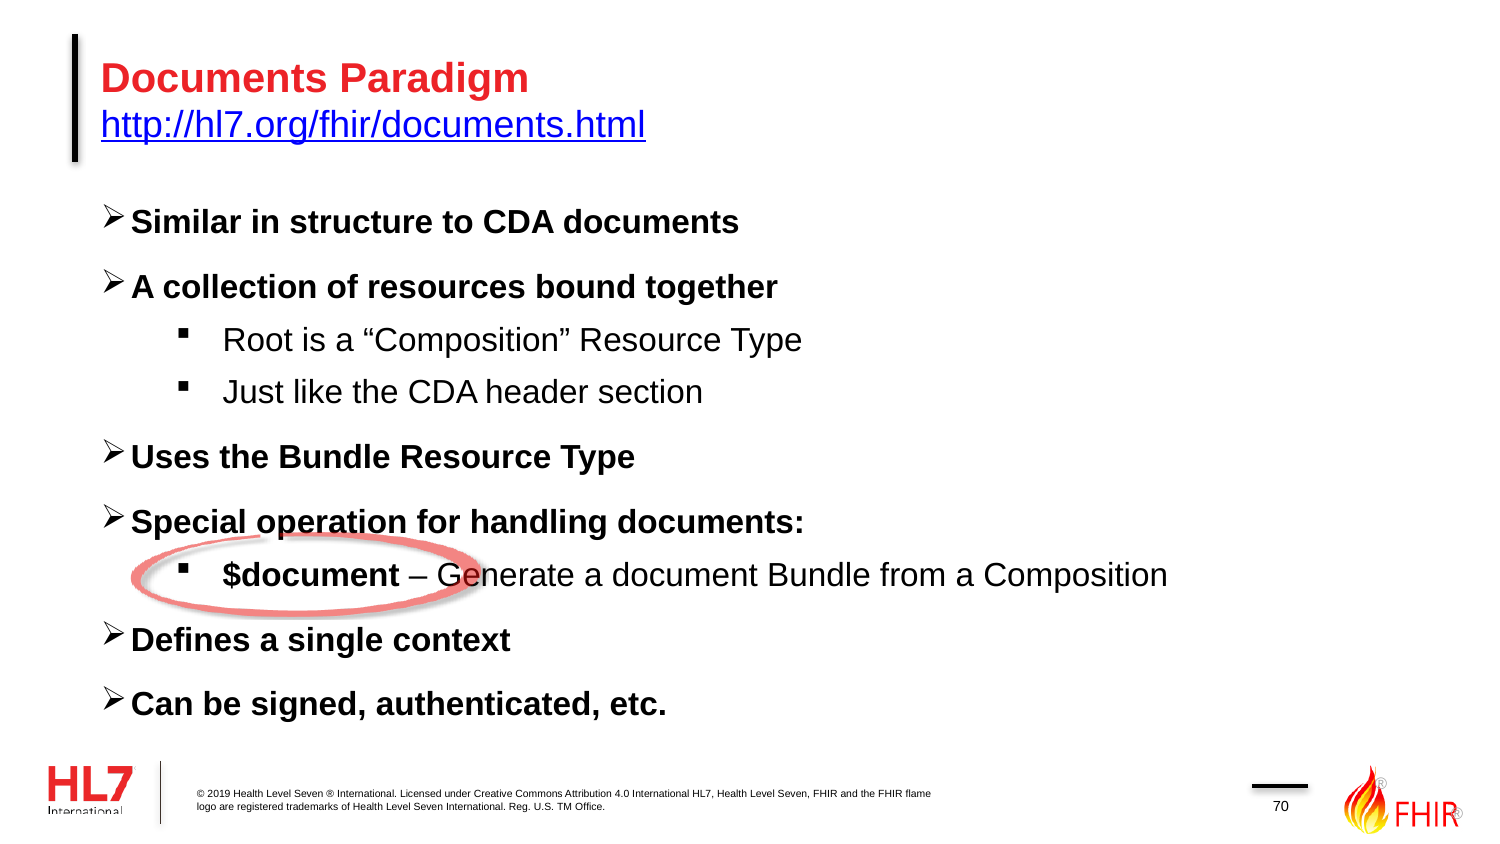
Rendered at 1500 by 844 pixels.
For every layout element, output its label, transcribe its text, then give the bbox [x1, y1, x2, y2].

footer © 2019 Health Level Seven ® International. Licensed under Creative Commons Attribution 4.0 International HL7, Health Level Seven, FHIR and the FHIR flame logo are registered trademarks of Health Level Seven International. Reg. U.S. TM Office. [196, 786, 941, 813]
slide_number 70 [1258, 786, 1304, 814]
title Documents Paradigm http://hl7.org/fhir/documents.html [100, 33, 1451, 163]
picture [130, 528, 490, 620]
list Similar in structure to CDA documents A collection of resources bound together Root is a “Composition” Resource Type Just like the CDA header section Uses the Bundle Resource Type Special operation for handling documents: $document – Generate a document Bundle from a Composition Defines a single context Can be signed, authenticated, etc. [100, 200, 1304, 575]
picture [1339, 760, 1463, 837]
